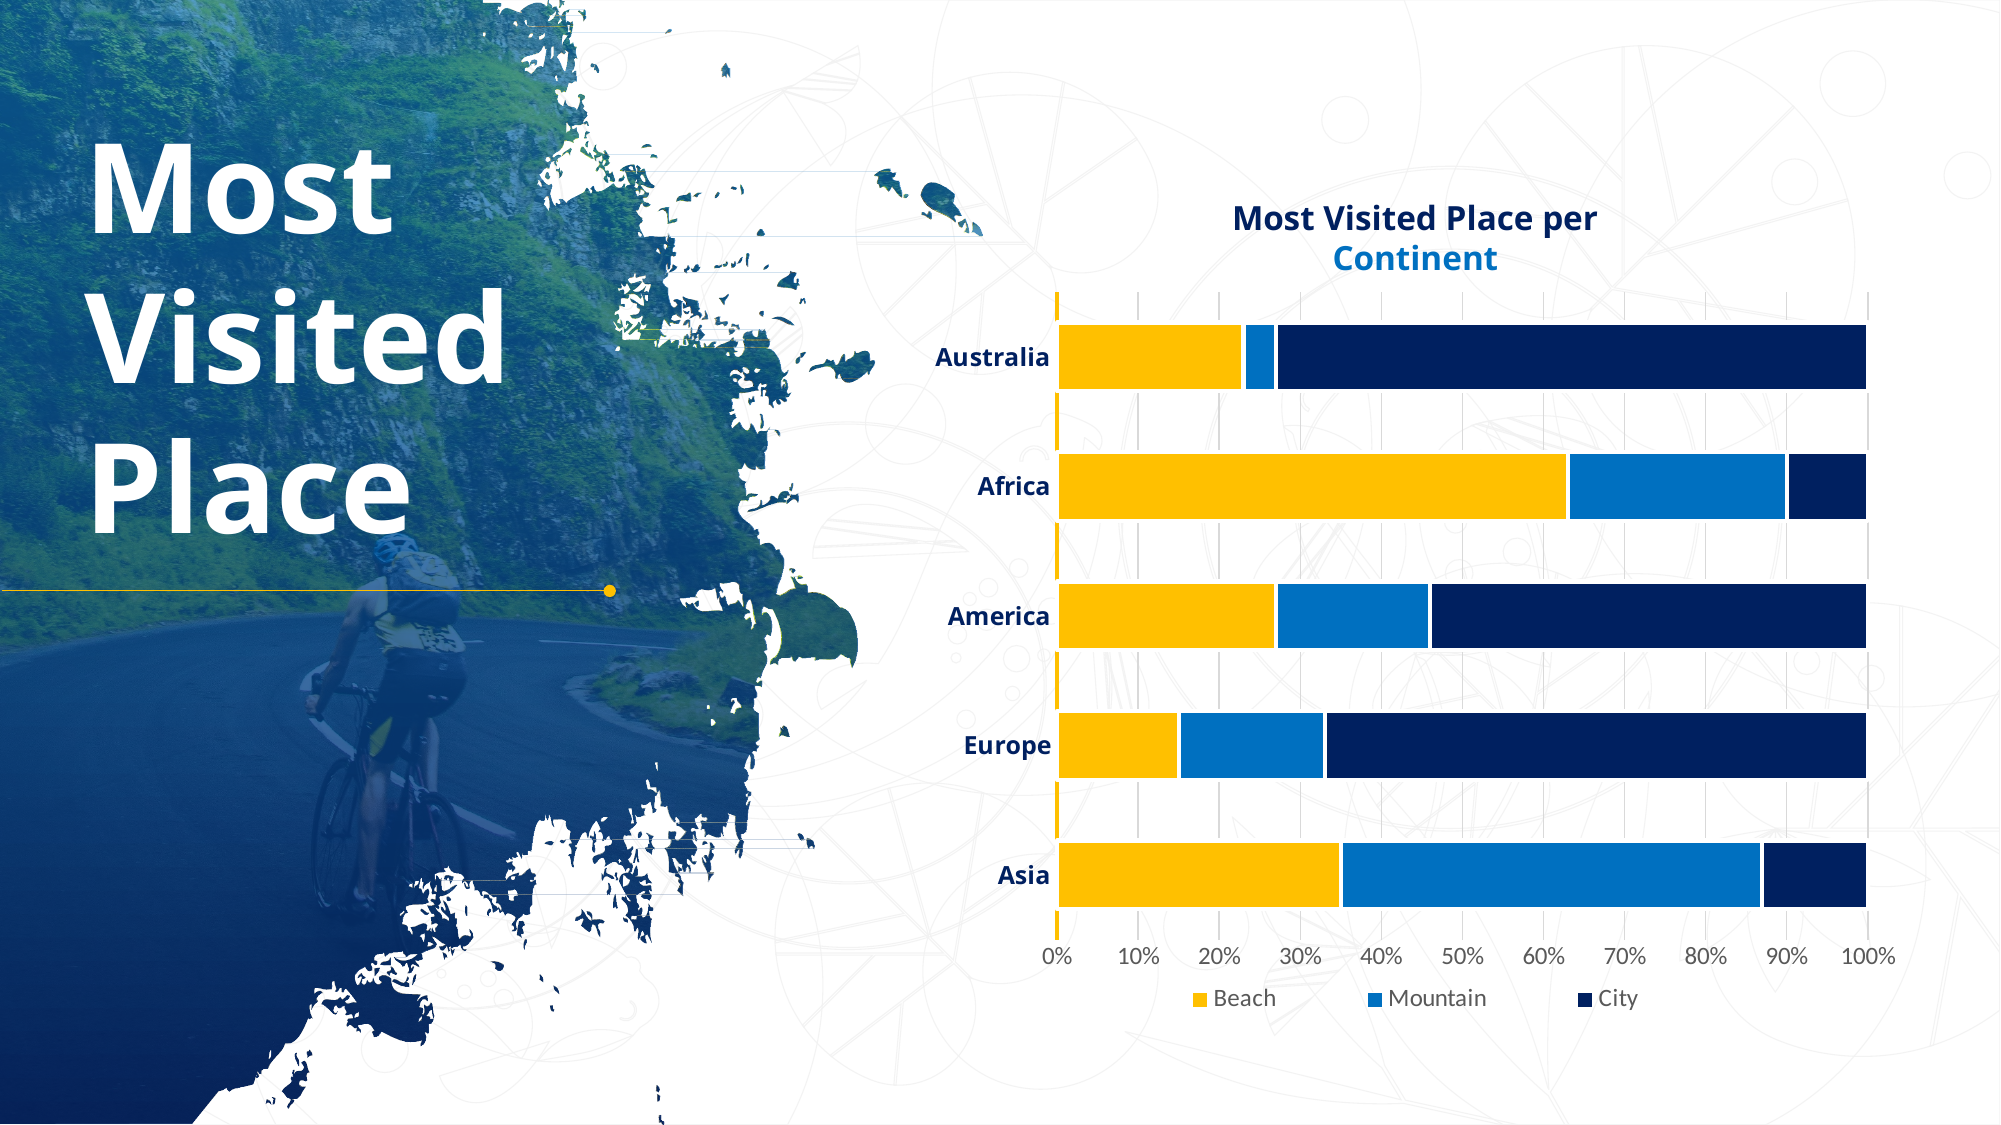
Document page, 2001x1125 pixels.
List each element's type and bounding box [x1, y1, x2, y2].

text_box [983, 0, 2000, 1125]
picture [0, 0, 983, 1125]
chart [915, 277, 1916, 1034]
